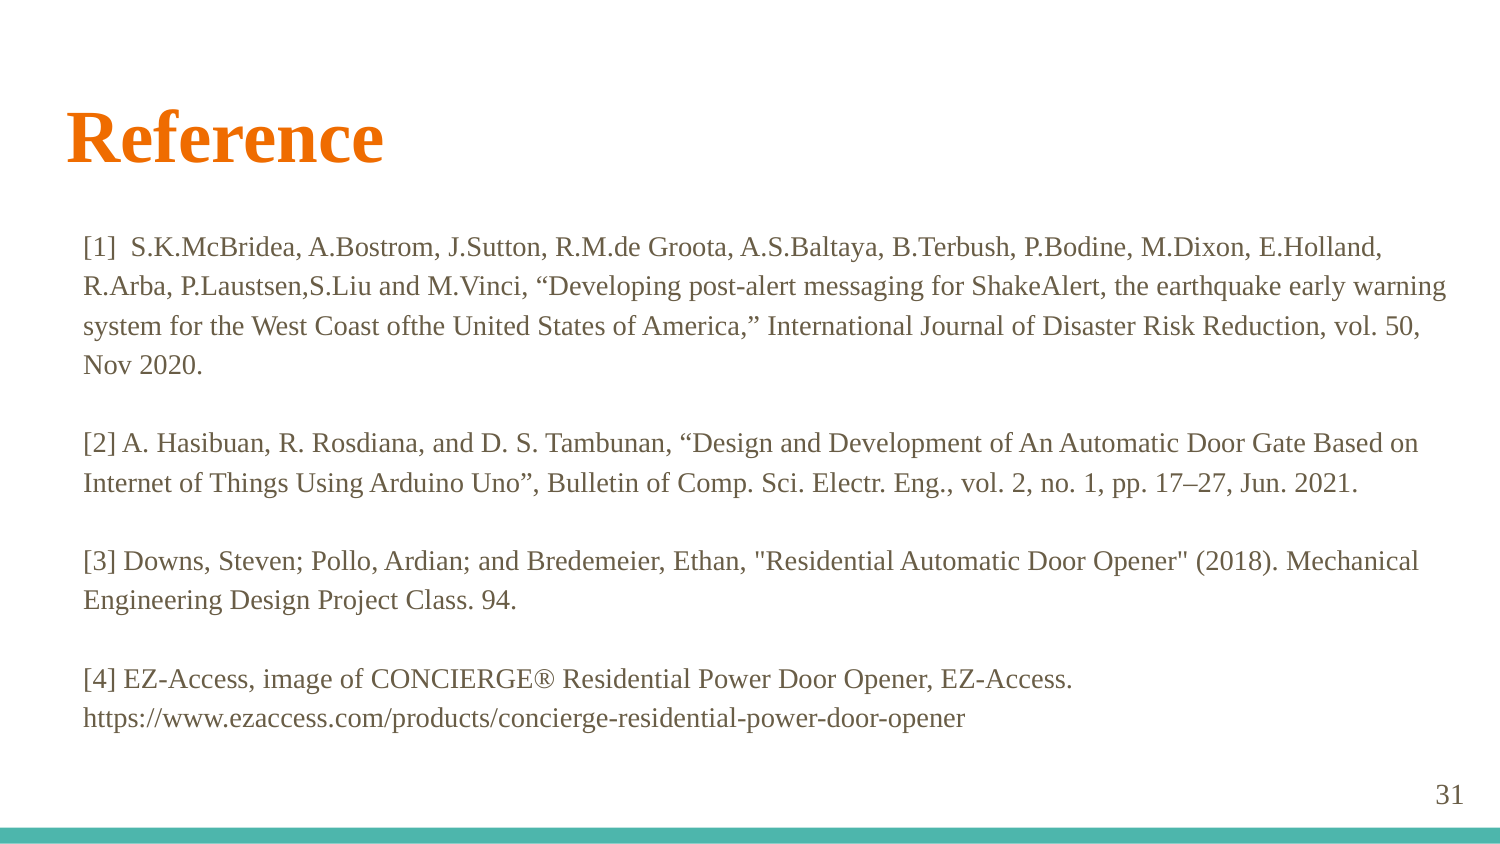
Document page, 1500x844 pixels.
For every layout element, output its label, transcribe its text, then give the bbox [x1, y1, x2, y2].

slide_number 30 [1396, 757, 1480, 830]
list [1] S.K.McBridea, A.Bostrom, J.Sutton, R.M.de Groota, A.S.Baltaya, B.Terbush, P.Bodine, M.Dixon, E.Holland, R.Arba, P.Laustsen,S.Liu and M.Vinci, “Developing post-alert messaging for ShakeAlert, the earthquake early warning system for the West Coast ofthe United States of America,” International Journal of Disaster Risk Reduction, vol. 50, Nov 2020. [2] A. Hasibuan, R. Rosdiana, and D. S. Tambunan, “Design and Development of An Automatic Door Gate Based on Internet of Things Using Arduino Uno”, Bulletin of Comp. Sci. Electr. Eng., vol. 2, no. 1, pp. 17–27, Jun. 2021. [3] Downs, Steven; Pollo, Ardian; and Bredemeier, Ethan, "Residential Automatic Door Opener" (2018). Mechanical Engineering Design Project Class. 94. [4] EZ-Access, image of CONCIERGE® Residential Power Door Opener, EZ-Access. https://www.ezaccess.com/products/concierge-residential-power-door-opener [51, 207, 1480, 750]
title Reference [51, 72, 1449, 189]
